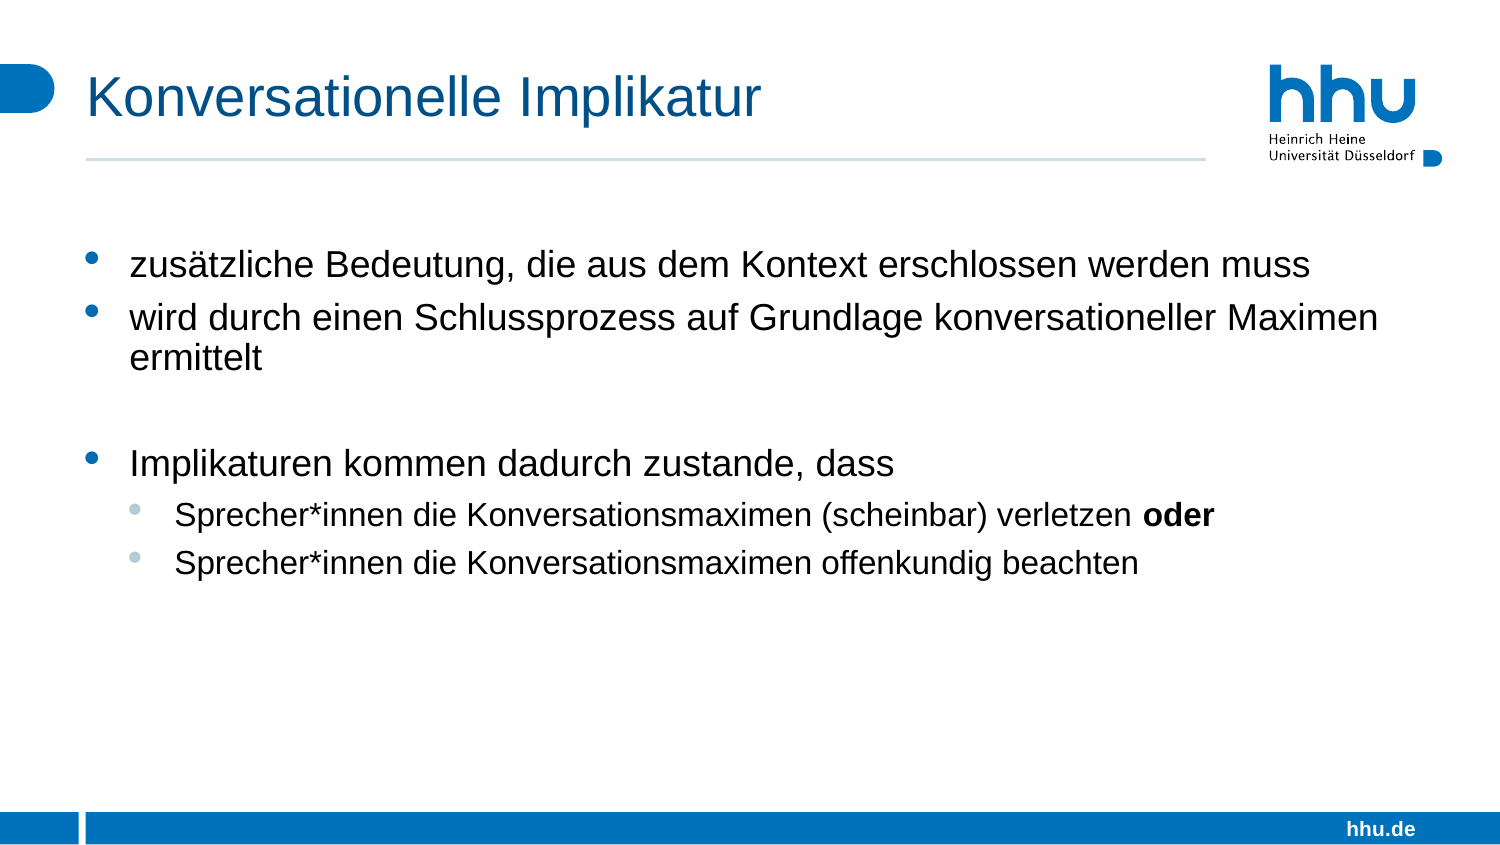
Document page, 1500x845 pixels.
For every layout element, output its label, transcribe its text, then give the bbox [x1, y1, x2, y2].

title Konversationelle Implikatur [86, 54, 1207, 129]
list zusätzliche Bedeutung, die aus dem Kontext erschlossen werden muss wird durch einen Schlussprozess auf Grundlage konversationeller Maximen ermittelt Implikaturen kommen dadurch zustande, dass Sprecher*innen die Konversationsmaximen (scheinbar) verletzen oder Sprecher*innen die Konversationsmaximen offenkundig beachten [85, 233, 1415, 795]
